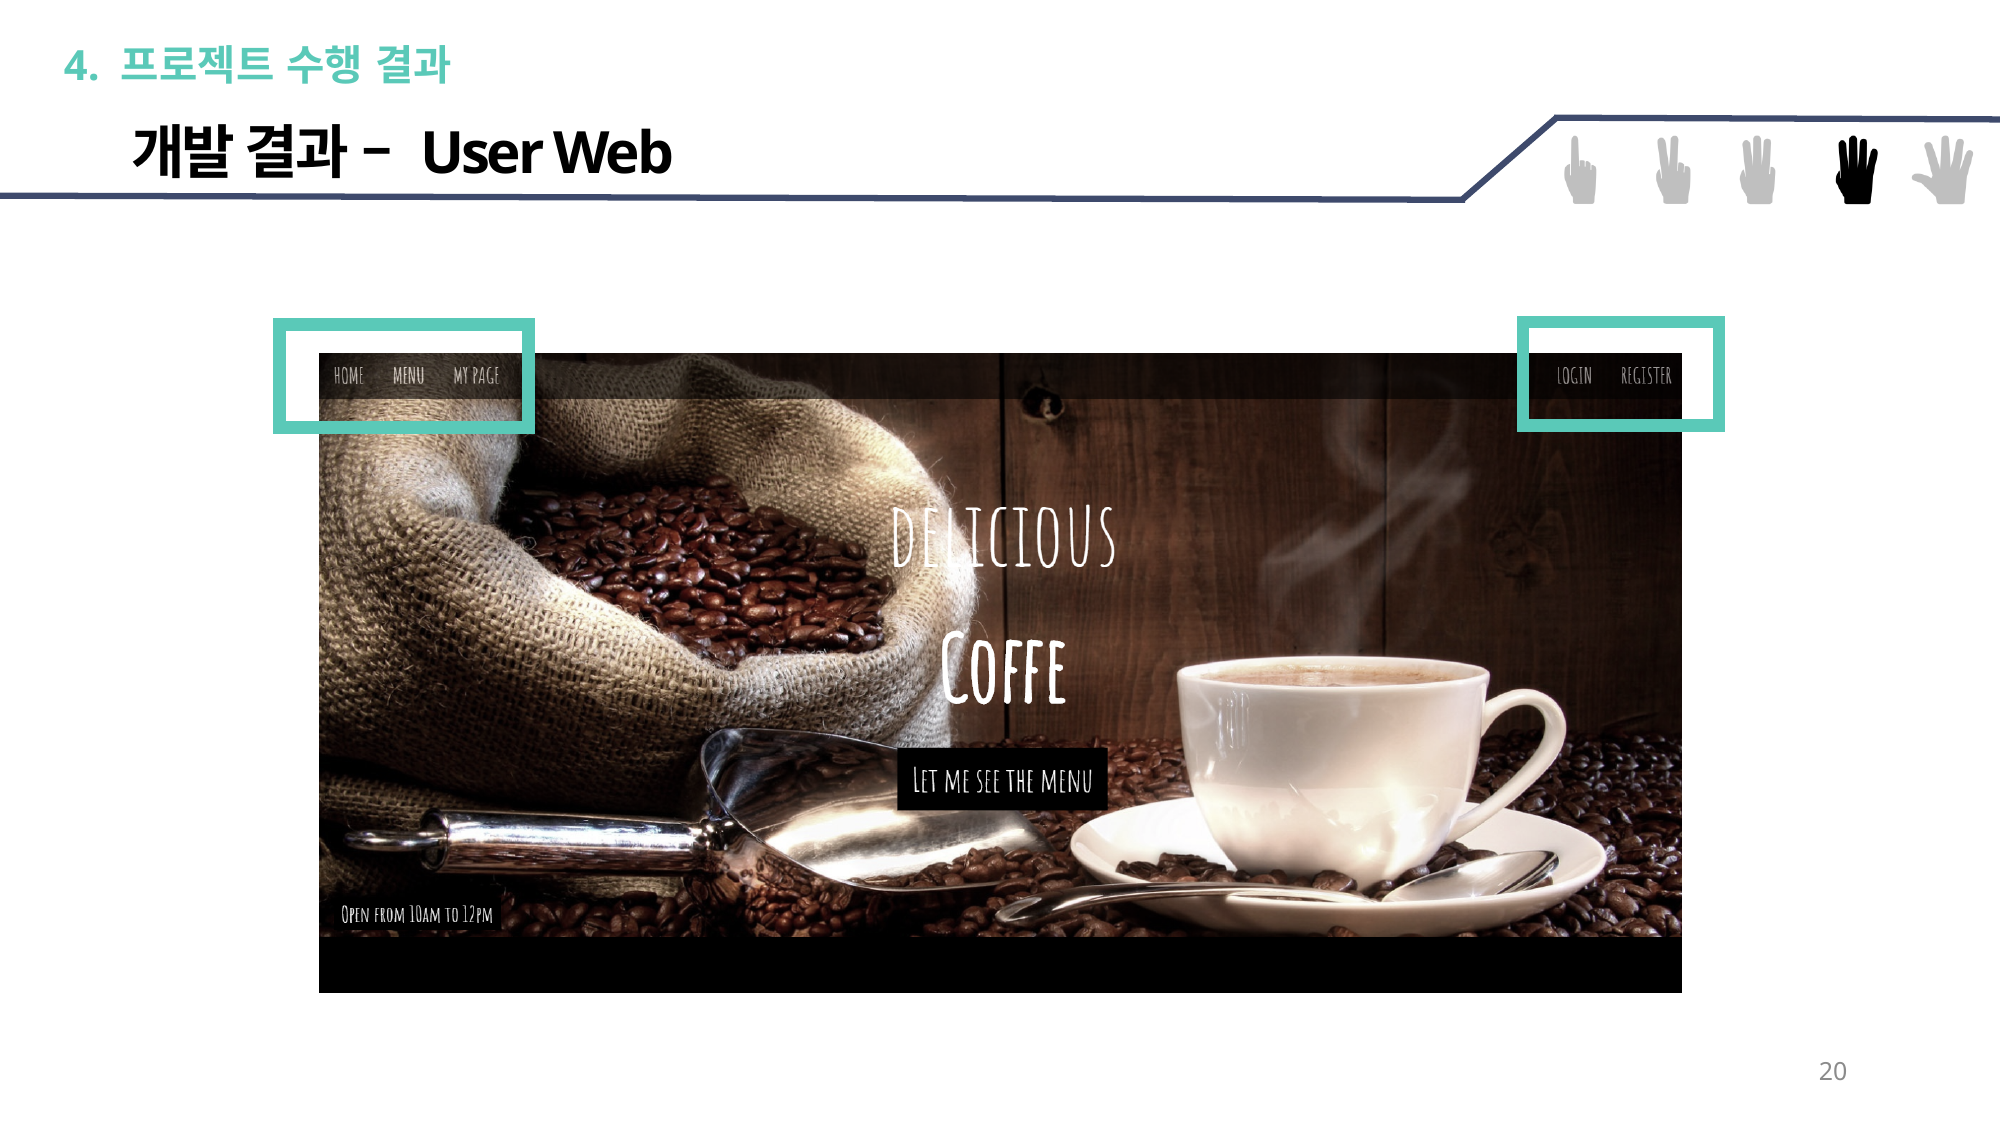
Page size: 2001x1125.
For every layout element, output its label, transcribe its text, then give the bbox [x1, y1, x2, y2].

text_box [0, 195, 1462, 200]
text_box [1522, 321, 1720, 426]
picture [1535, 131, 1625, 209]
text_box [278, 324, 530, 429]
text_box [1462, 117, 1558, 200]
text_box 개발 결과 – User Web [116, 107, 853, 193]
picture [319, 353, 1682, 993]
picture [1812, 131, 1987, 208]
slide_number 20 [1412, 1042, 1863, 1103]
text_box 4. 프로젝트 수행 결과 [49, 30, 705, 96]
picture [1628, 131, 1802, 209]
